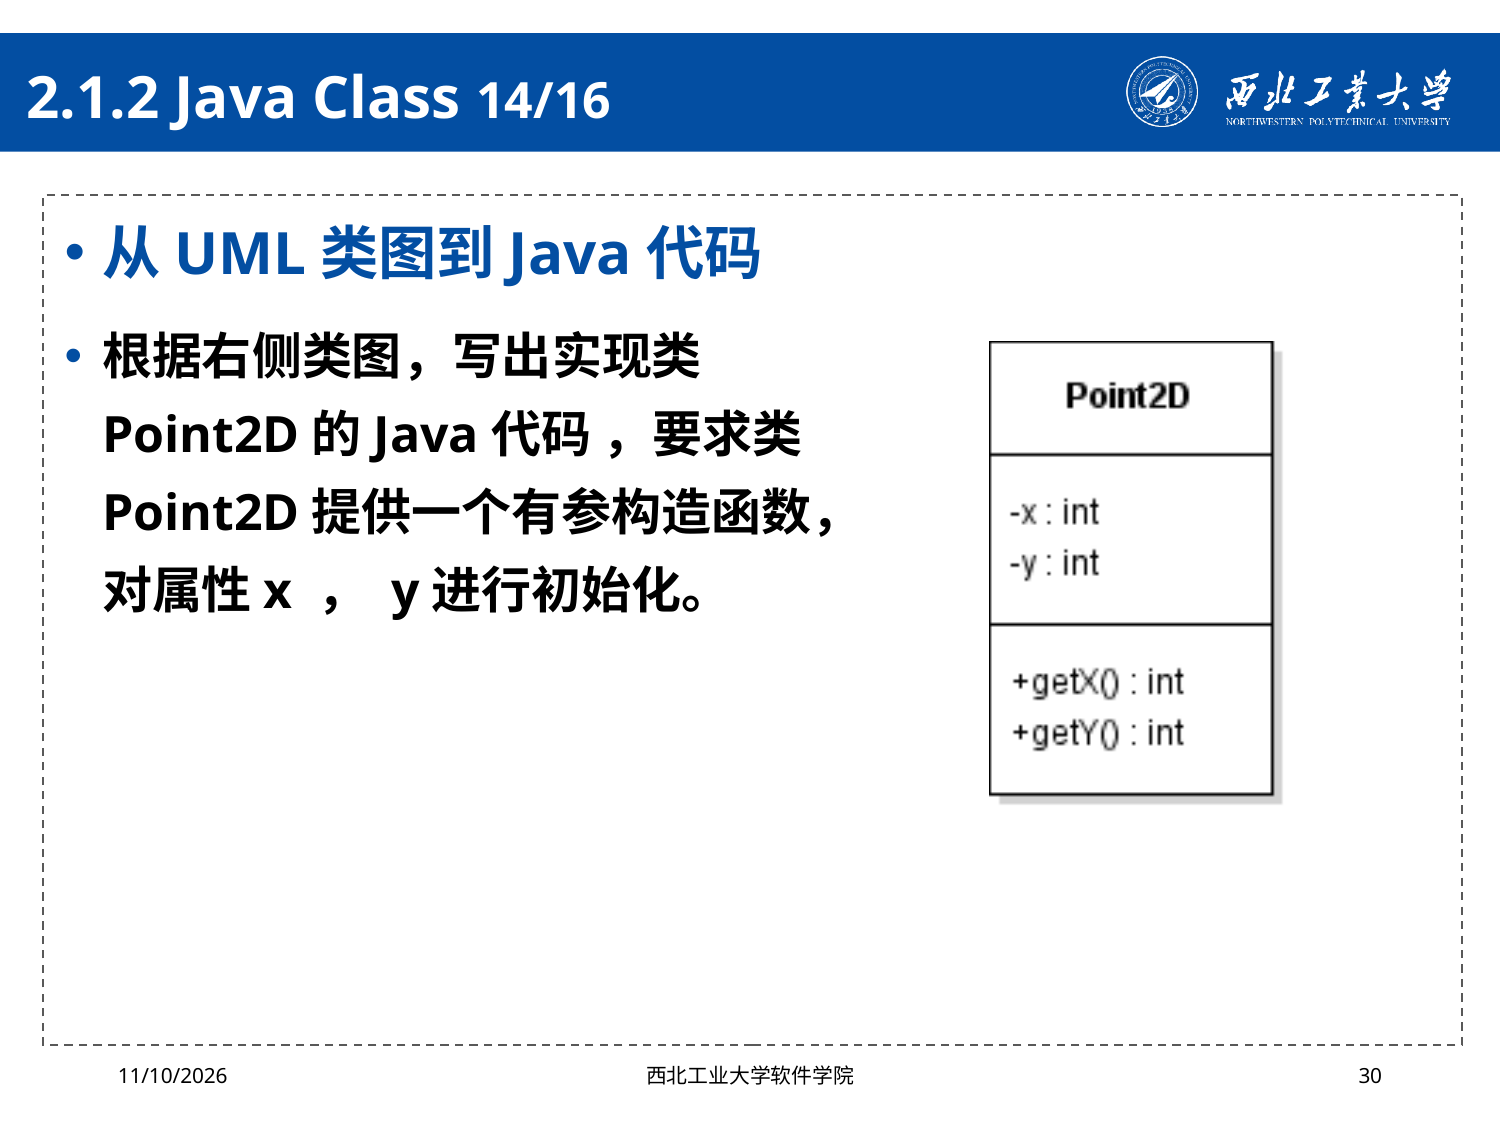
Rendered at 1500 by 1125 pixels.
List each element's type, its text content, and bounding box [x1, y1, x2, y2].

picture [1126, 56, 1198, 127]
title 2.1.2 Java Class 14/16 [11, 49, 1115, 149]
footer 西北工业大学软件学院 [496, 1055, 1004, 1116]
picture [1226, 68, 1451, 125]
picture [989, 341, 1286, 808]
slide_number 30 [1059, 1055, 1397, 1116]
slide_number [103, 1055, 441, 1116]
list 从UML类图到Java代码 根据右侧类图，写出实现类Point2D的Java代码 ，要求类Point2D提供一个有参构造函数，对属性x ， y进行初始化。 [49, 201, 915, 1036]
